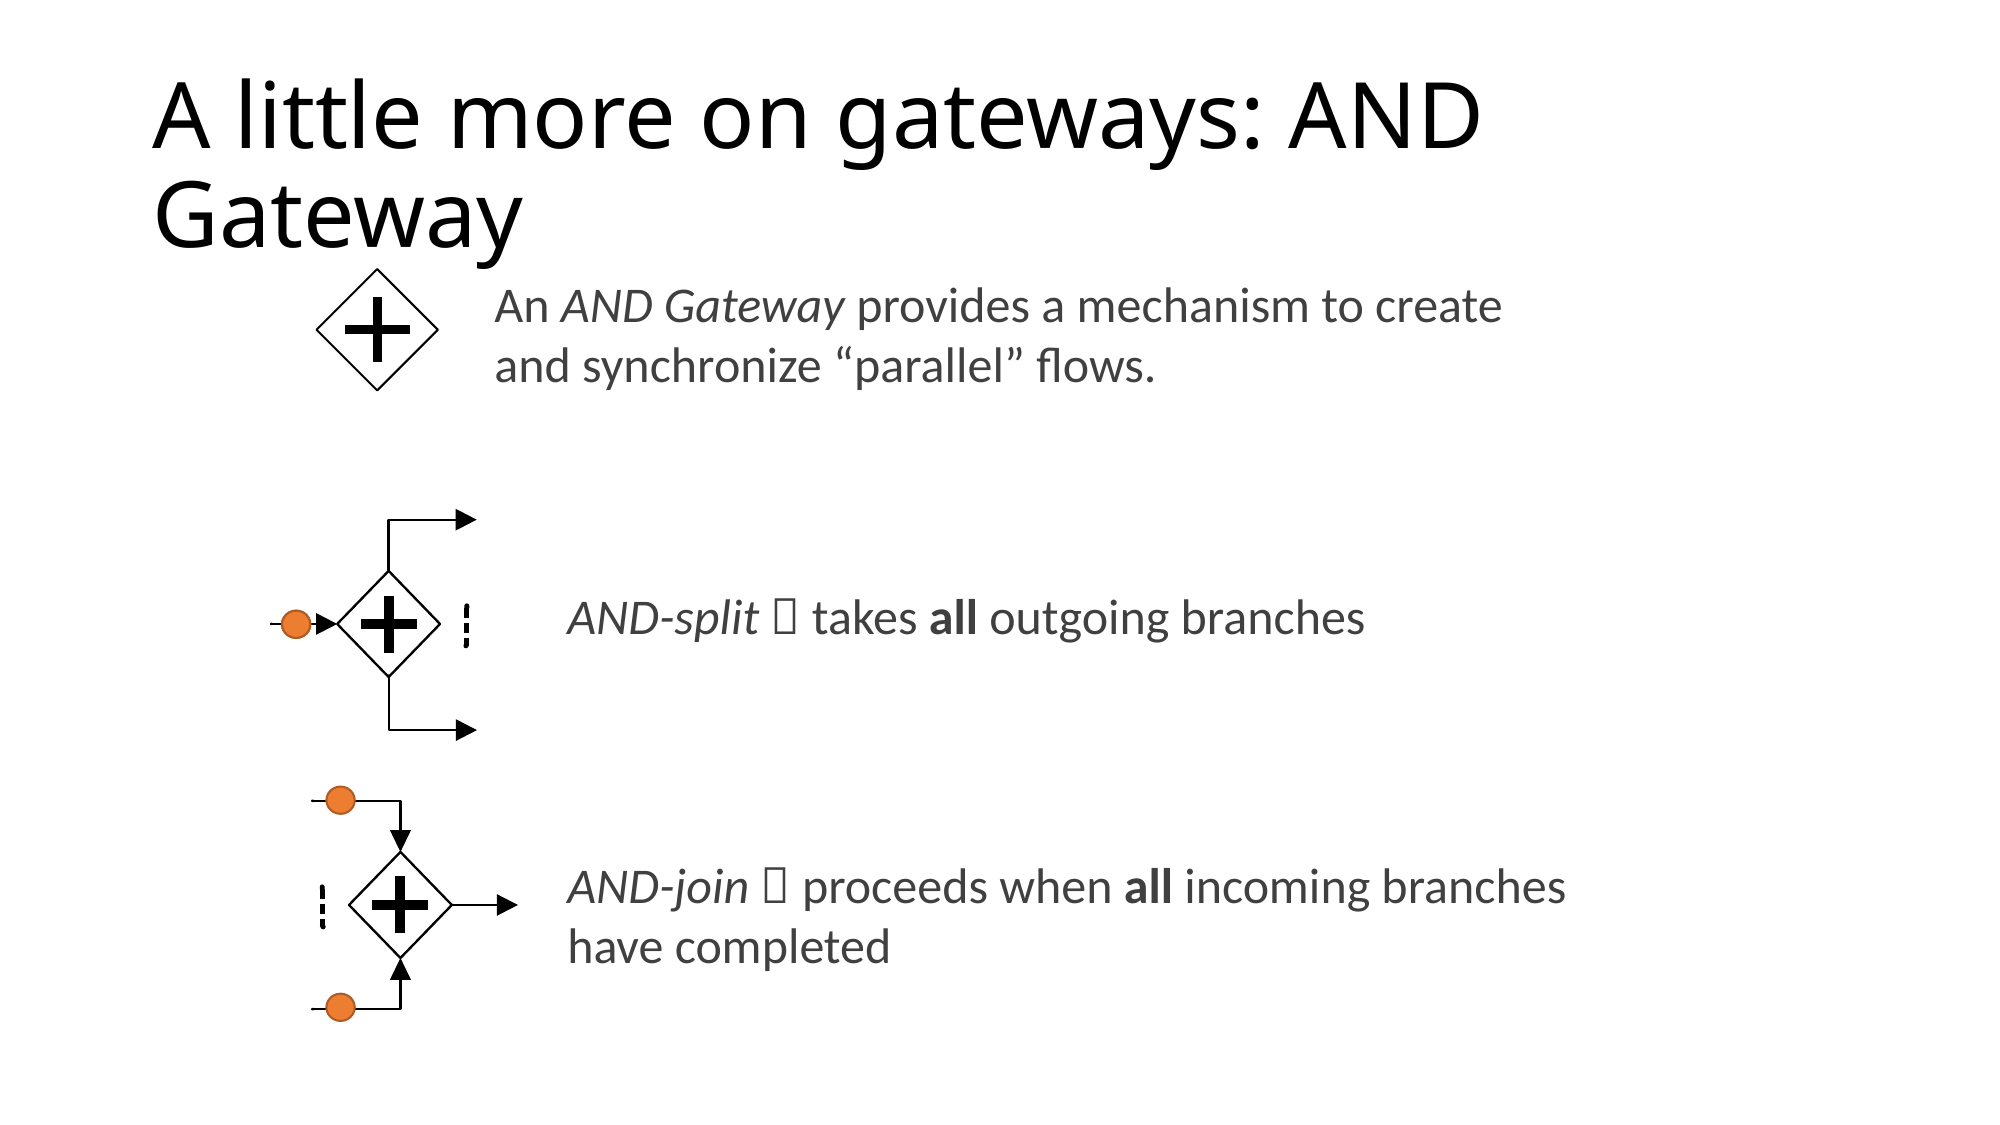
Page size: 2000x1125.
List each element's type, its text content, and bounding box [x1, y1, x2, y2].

text_box An AND Gateway provides a mechanism to create and synchronize “parallel” flows. [442, 264, 1603, 400]
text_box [282, 785, 532, 1029]
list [312, 264, 443, 395]
text_box AND-split  takes all outgoing branches AND-join  proceeds when all incoming branches have completed [405, 577, 1670, 905]
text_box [263, 474, 538, 748]
title A little more on gateways: AND Gateway [137, 59, 1862, 278]
